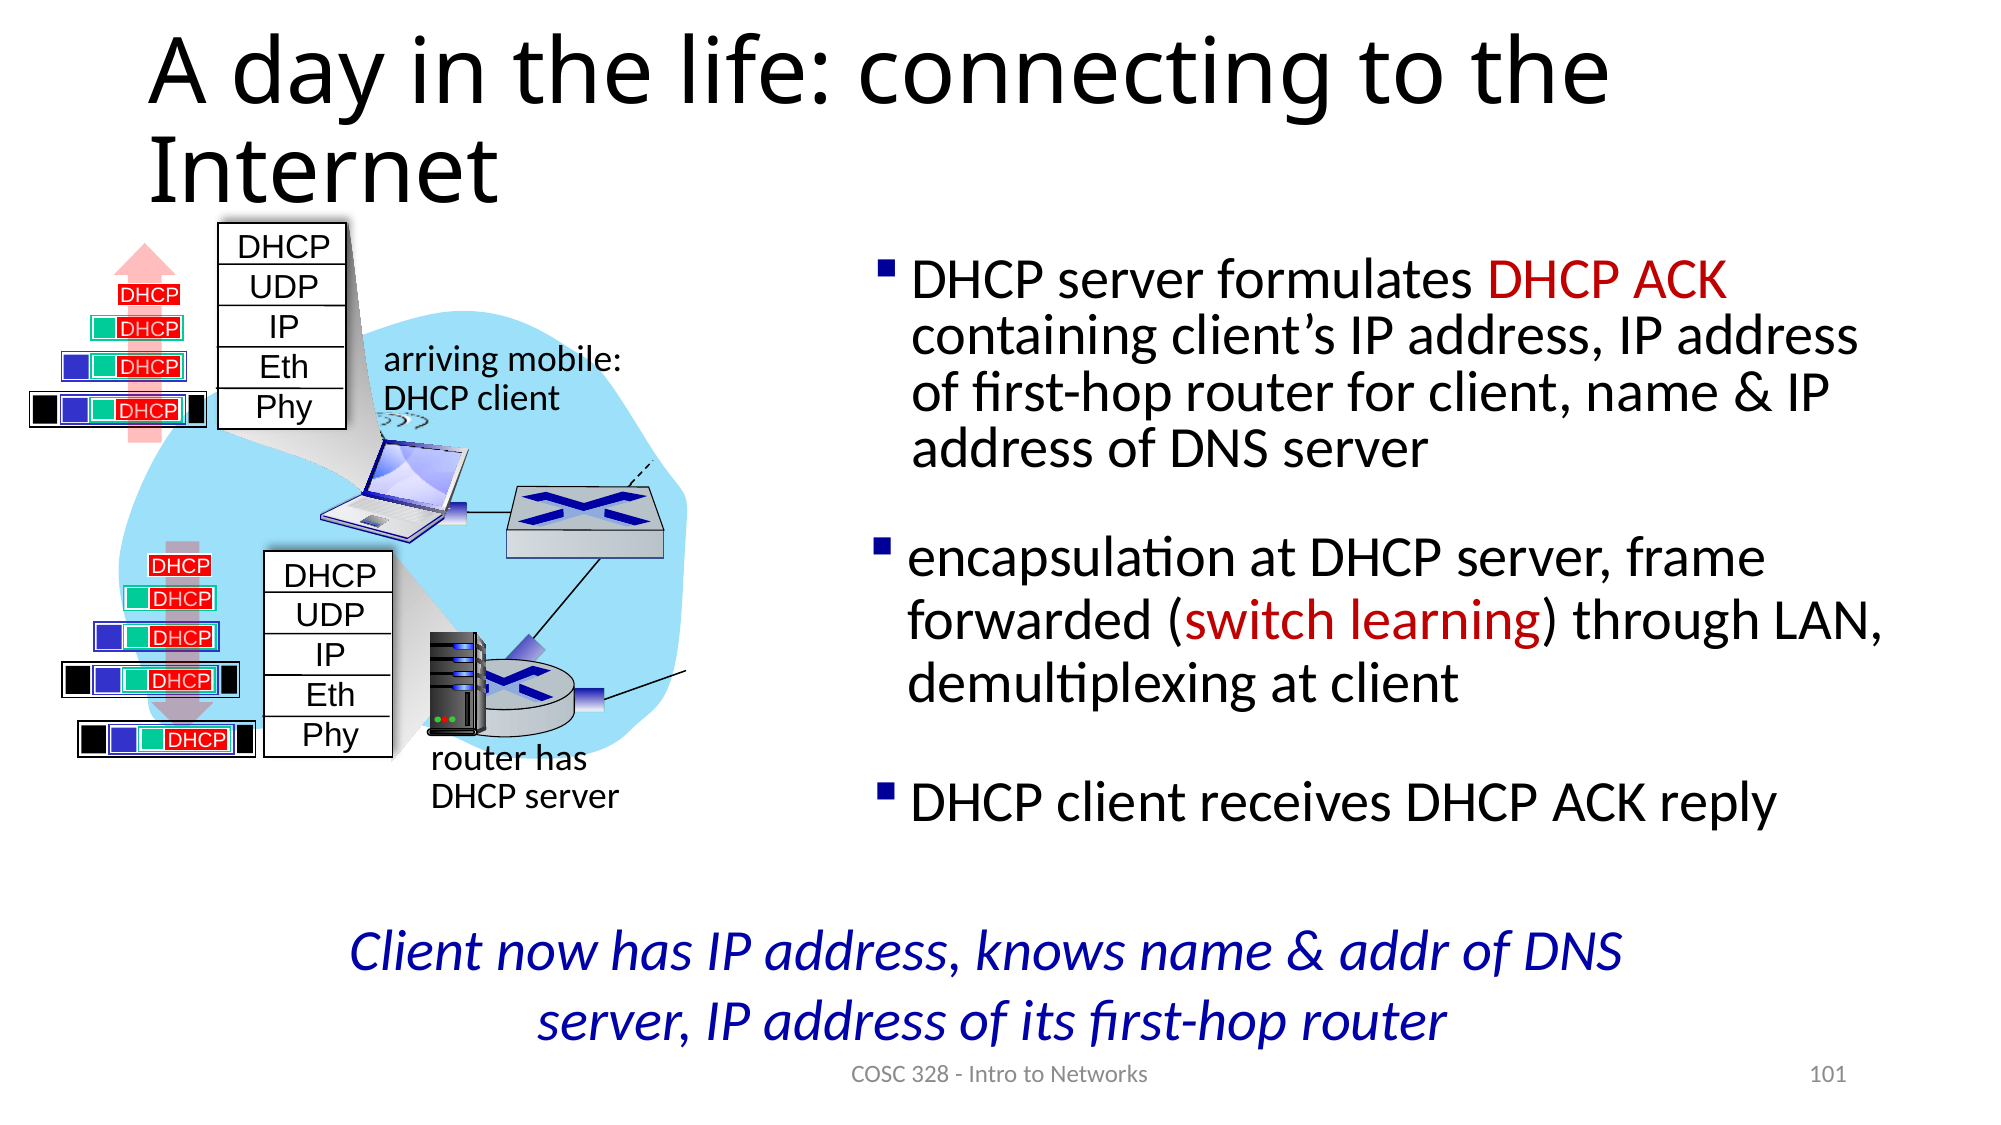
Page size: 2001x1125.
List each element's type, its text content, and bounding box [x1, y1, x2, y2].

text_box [262, 546, 479, 762]
text_box [383, 310, 545, 333]
title A day in the life: connecting to the Internet [133, 49, 1859, 197]
text_box DHCP client receives DHCP ACK reply [857, 763, 1930, 884]
text_box [506, 634, 546, 659]
text_box [575, 688, 605, 712]
footer COSC 328 - Intro to Networks [662, 1042, 1338, 1103]
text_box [215, 218, 383, 492]
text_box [427, 632, 487, 736]
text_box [136, 545, 226, 586]
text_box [506, 486, 664, 559]
text_box Client now has IP address, knows name & addr of DNS server, IP address of its first-hop router [334, 904, 1652, 1060]
text_box encapsulation at DHCP server, frame forwarded (switch learning) through LAN, demultiplexing at client [854, 518, 1926, 743]
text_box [78, 719, 256, 760]
text_box DHCP server formulates DHCP ACK containing client’s IP address, IP address of first-hop router for client, name & IP address of DNS server [858, 246, 1933, 505]
text_box arriving mobile: DHCP client [383, 333, 638, 425]
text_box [312, 410, 470, 546]
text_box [29, 242, 207, 443]
text_box router has DHCP server [415, 732, 635, 824]
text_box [62, 541, 240, 733]
slide_number 101 [1412, 1042, 1863, 1103]
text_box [479, 659, 575, 737]
text_box [470, 425, 688, 732]
text_box [122, 392, 312, 729]
